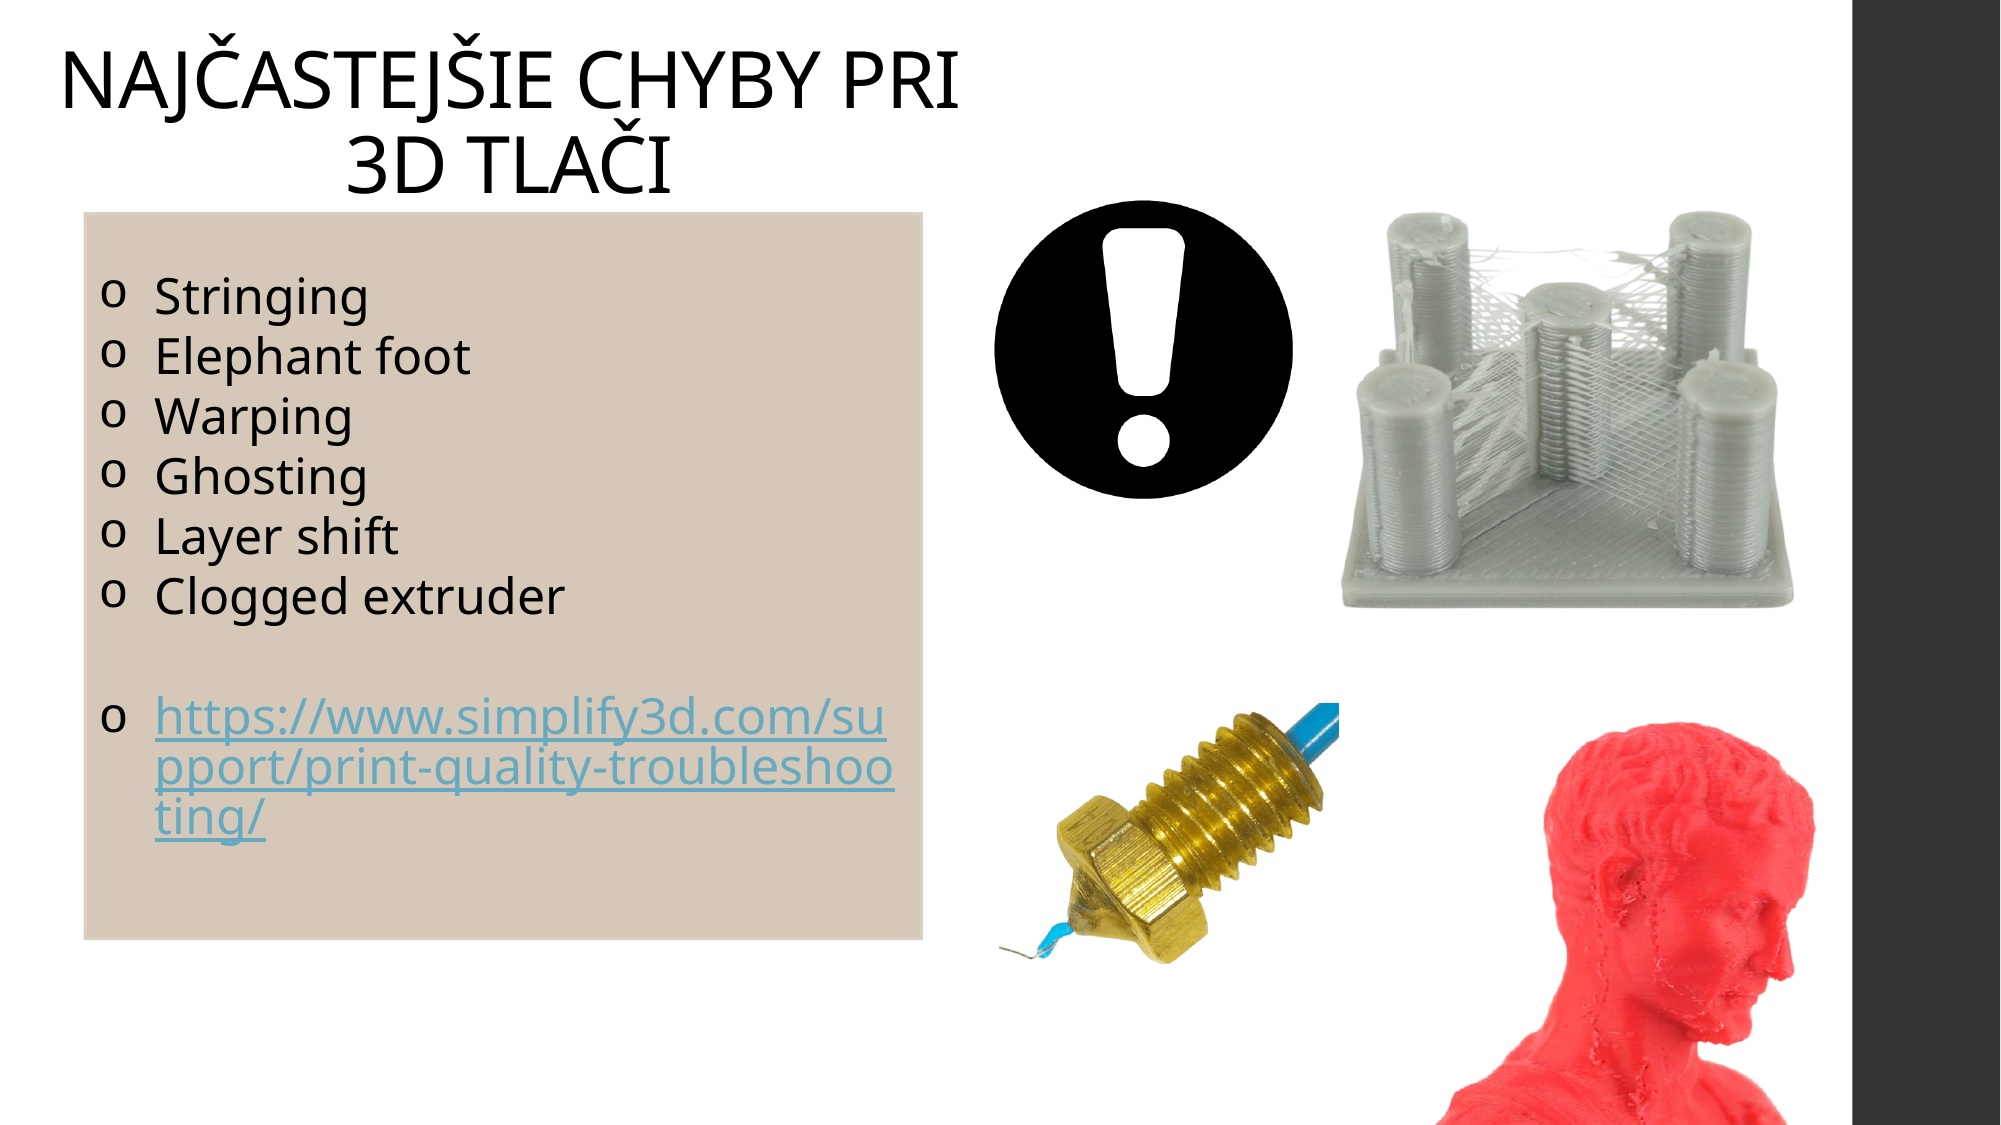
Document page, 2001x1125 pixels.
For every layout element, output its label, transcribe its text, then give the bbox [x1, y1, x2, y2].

picture [1376, 714, 1925, 1125]
text_box Stringing Elephant foot Warping Ghosting Layer shift Clogged extruder https://www.simplify3d.com/support/print-quality-troubleshooting/ [83, 219, 924, 941]
picture [999, 703, 1339, 1000]
text_box NajčastejšiE chyby pri 3D tlači [18, 32, 1000, 219]
picture [983, 183, 1872, 638]
